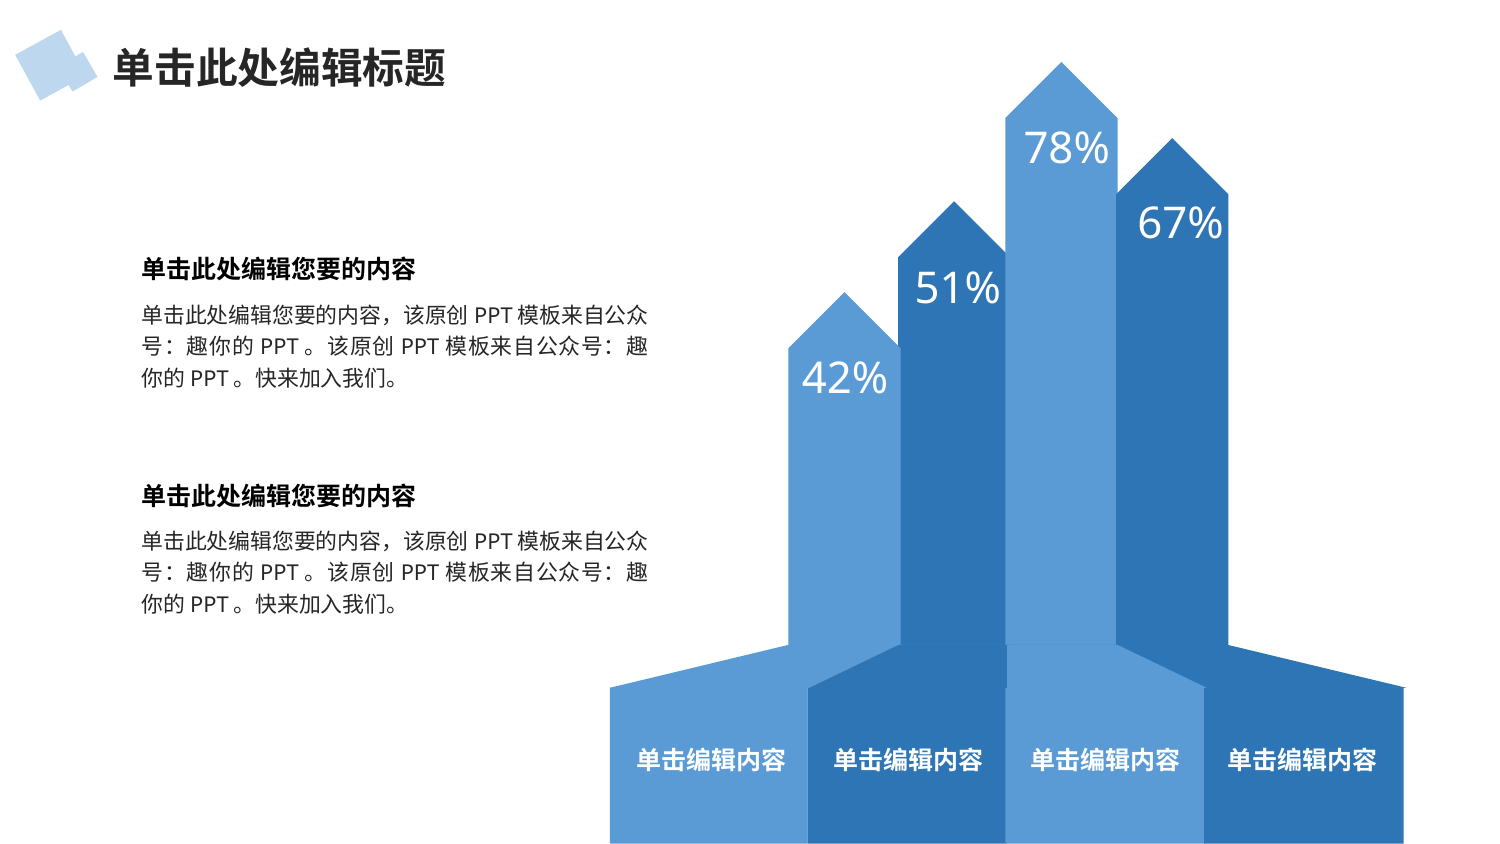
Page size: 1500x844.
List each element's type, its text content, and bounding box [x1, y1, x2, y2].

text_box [141, 61, 1463, 844]
text_box 单击此处编辑标题 [97, 39, 499, 100]
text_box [24, 39, 93, 92]
